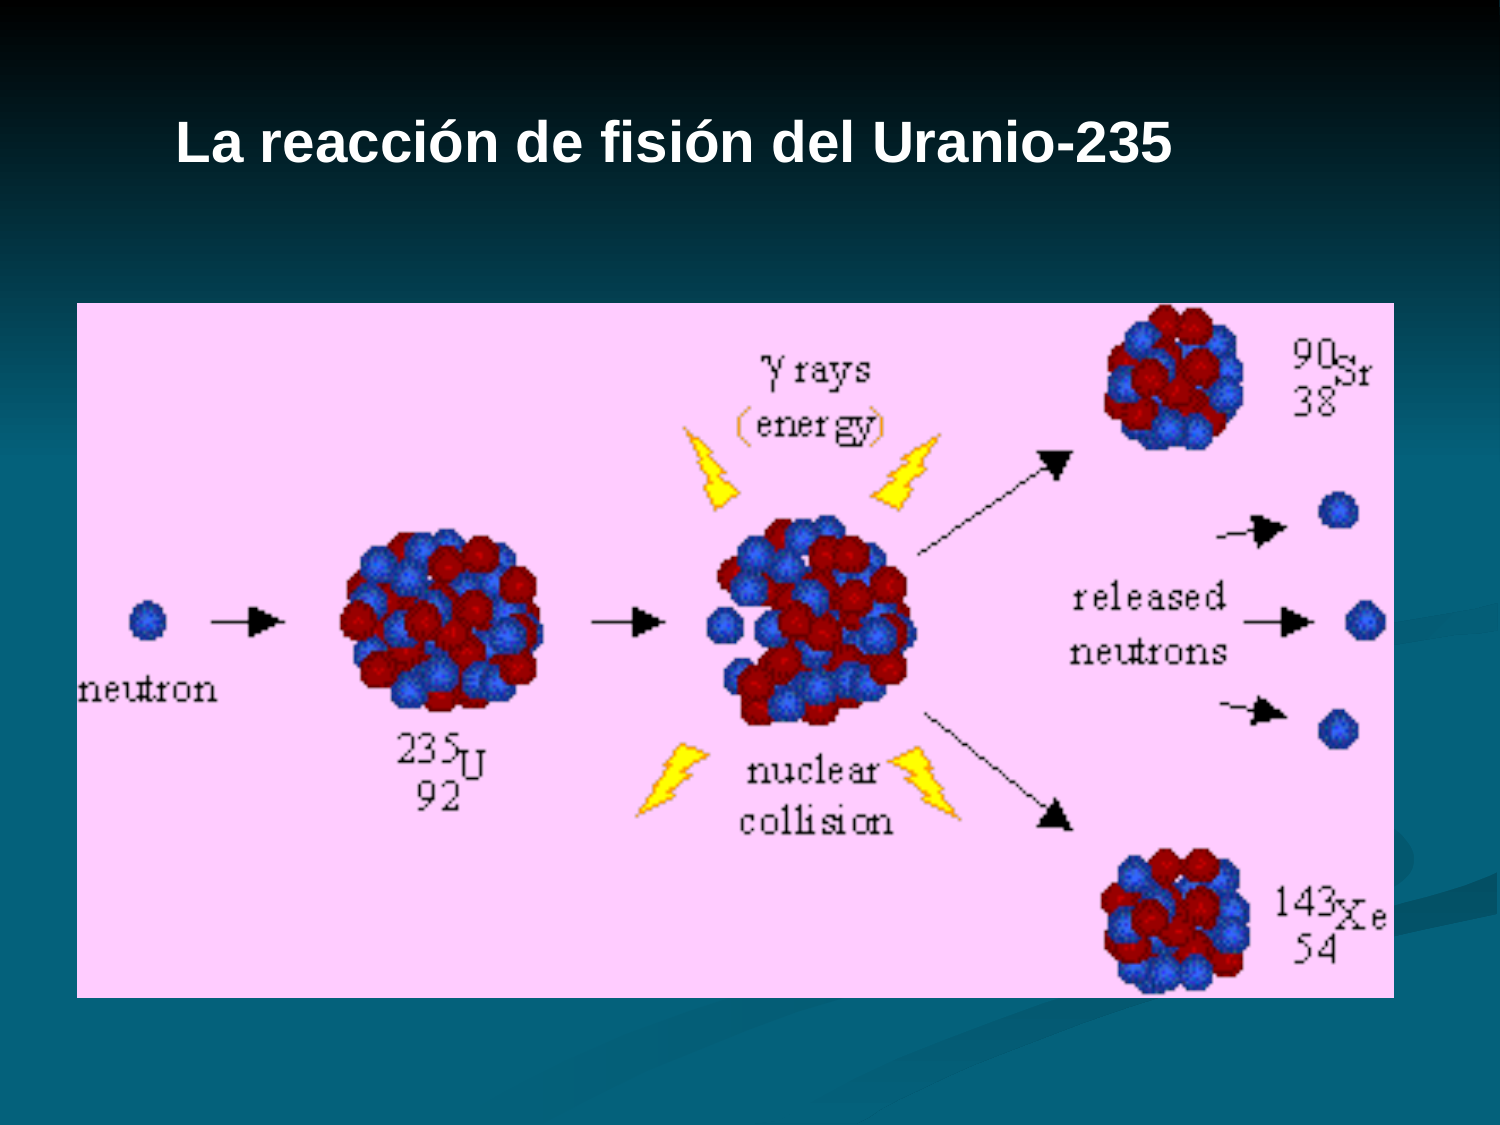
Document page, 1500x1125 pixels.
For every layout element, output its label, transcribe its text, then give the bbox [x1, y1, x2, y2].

picture [78, 304, 1393, 997]
title La reacción de fisión del Uranio-235 [0, 45, 1351, 234]
